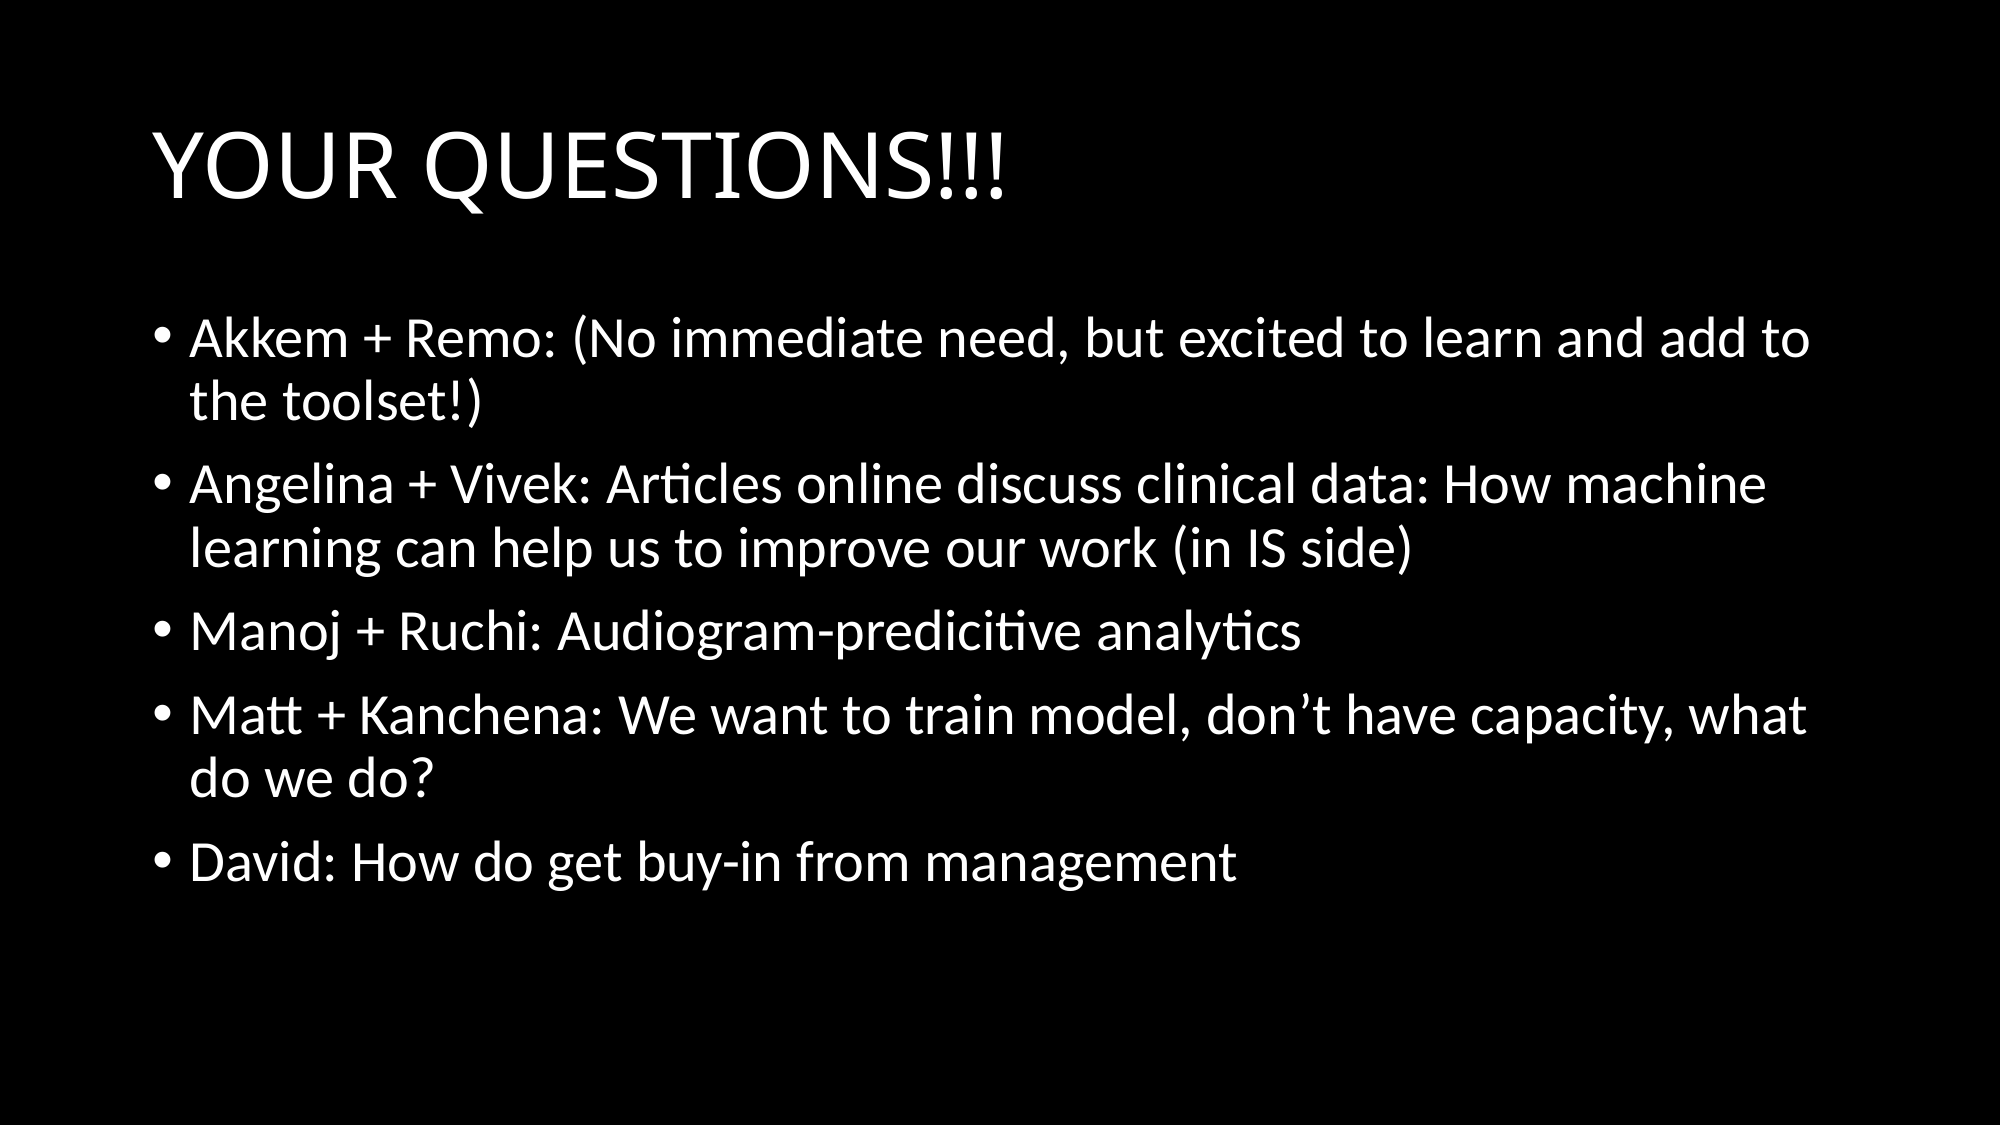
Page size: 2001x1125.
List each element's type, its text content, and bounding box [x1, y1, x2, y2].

title YOUR QUESTIONS!!! [137, 59, 1863, 278]
list Akkem + Remo: (No immediate need, but excited to learn and add to the toolset!) Angelina + Vivek: Articles online discuss clinical data: How machine learning can help us to improve our work (in IS side) Manoj + Ruchi: Audiogram-predicitive analytics Matt + Kanchena: We want to train model, don’t have capacity, what do we do? David: How do get buy-in from management [137, 299, 1863, 1014]
